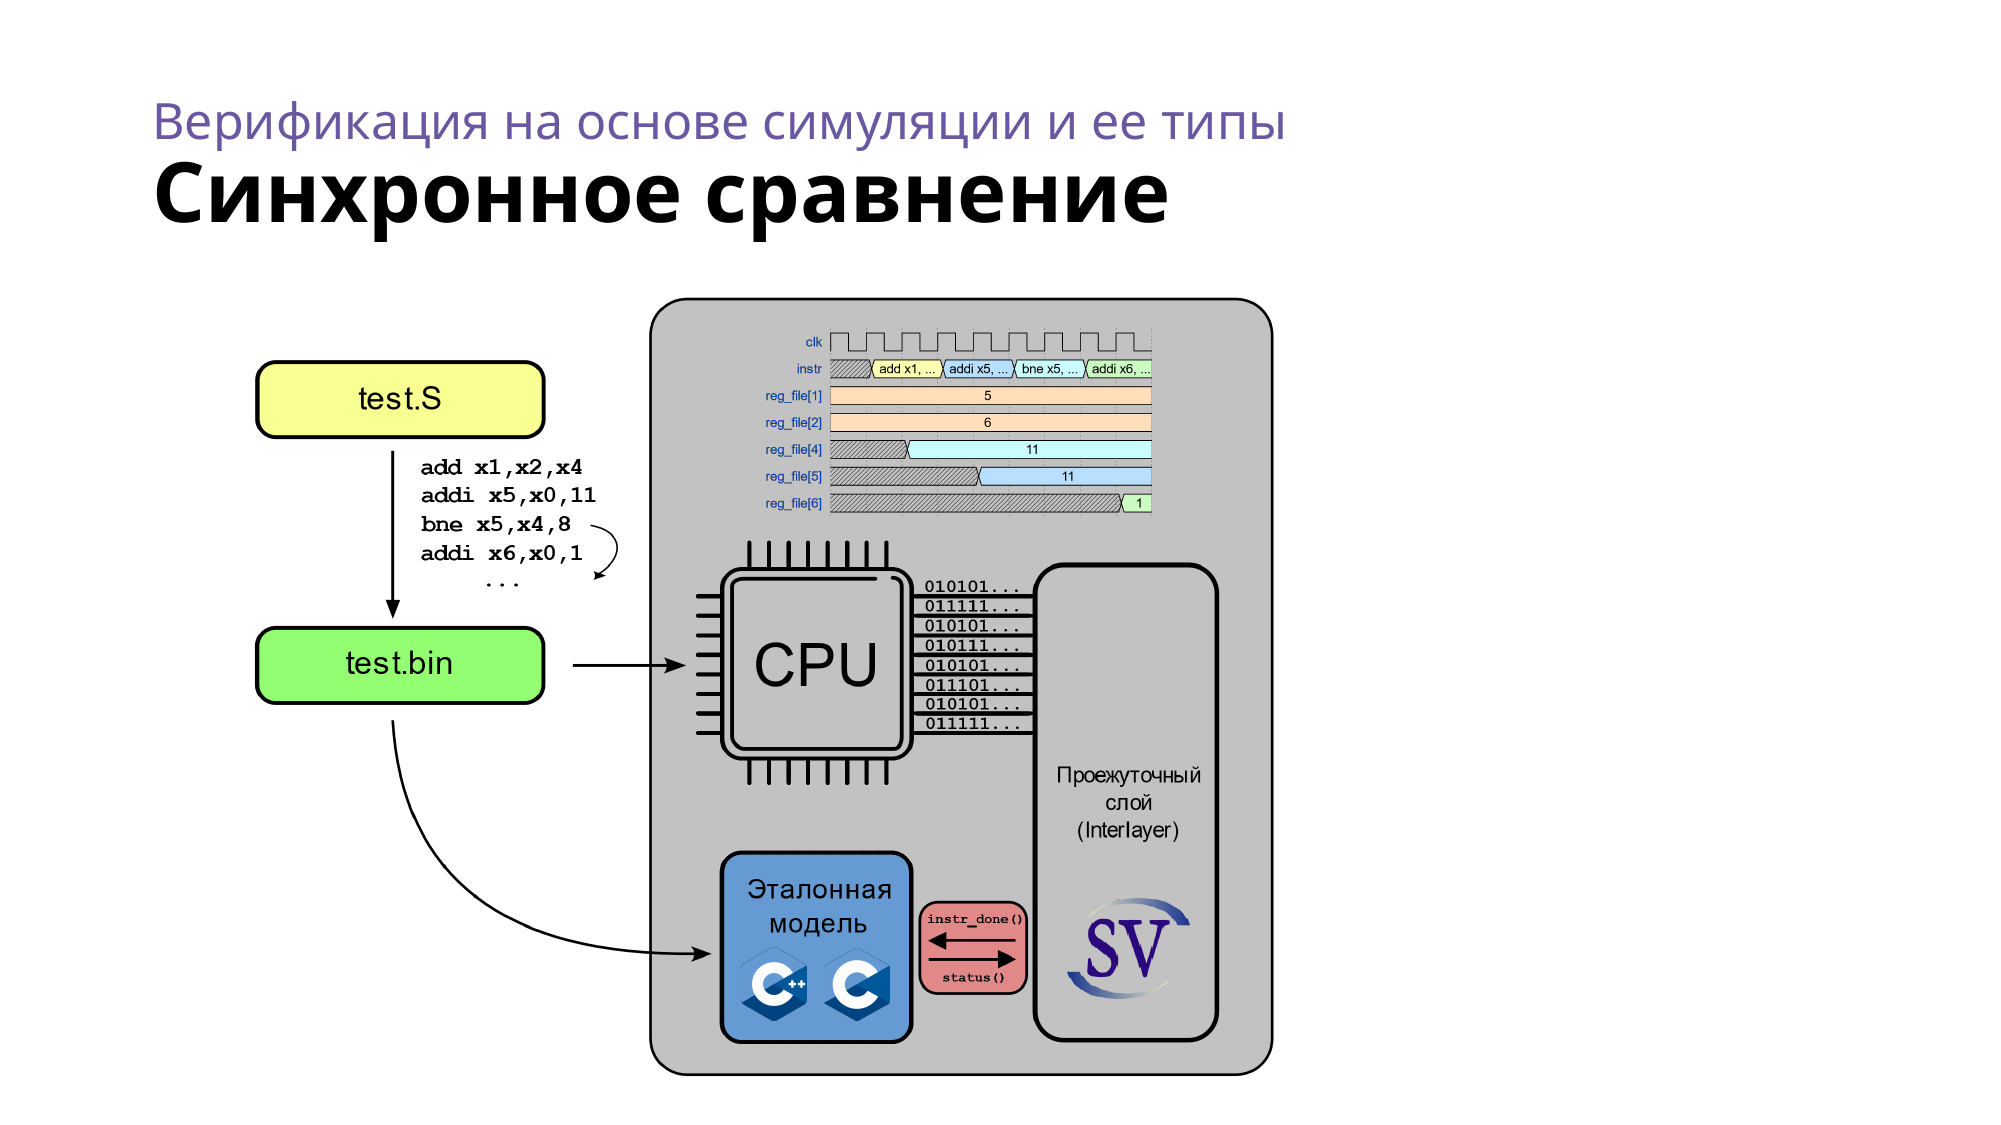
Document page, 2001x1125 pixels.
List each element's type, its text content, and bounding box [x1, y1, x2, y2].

picture [165, 204, 1407, 1107]
title Верификация на основе симуляции и ее типы Синхронное сравнение [137, 59, 1863, 278]
